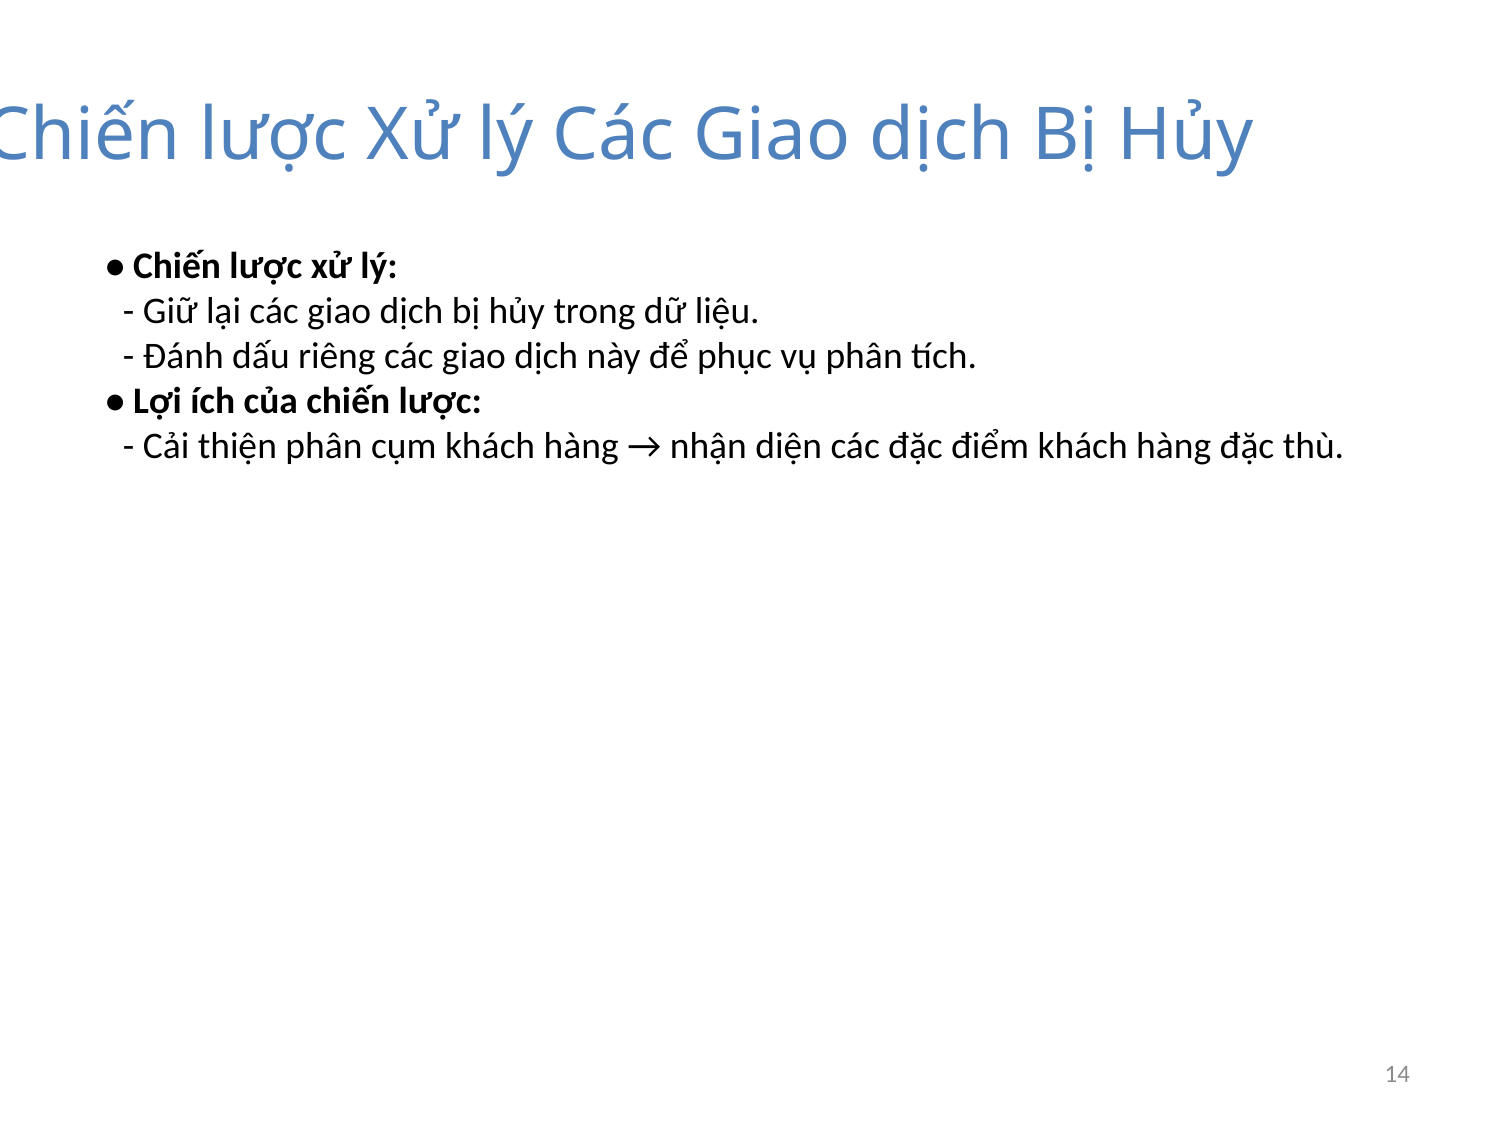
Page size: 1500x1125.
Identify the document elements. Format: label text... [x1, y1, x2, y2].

text_box Chiến lược Xử lý Các Giao dịch Bị Hủy [0, 78, 1270, 182]
text_box • Chiến lược xử lý: - Giữ lại các giao dịch bị hủy trong dữ liệu. - Đánh dấu riêng các giao dịch này để phục vụ phân tích. • Lợi ích của chiến lược: - Cải thiện phân cụm khách hàng → nhận diện các đặc điểm khách hàng đặc thù. [91, 233, 1500, 474]
slide_number 14 [1074, 1042, 1425, 1103]
